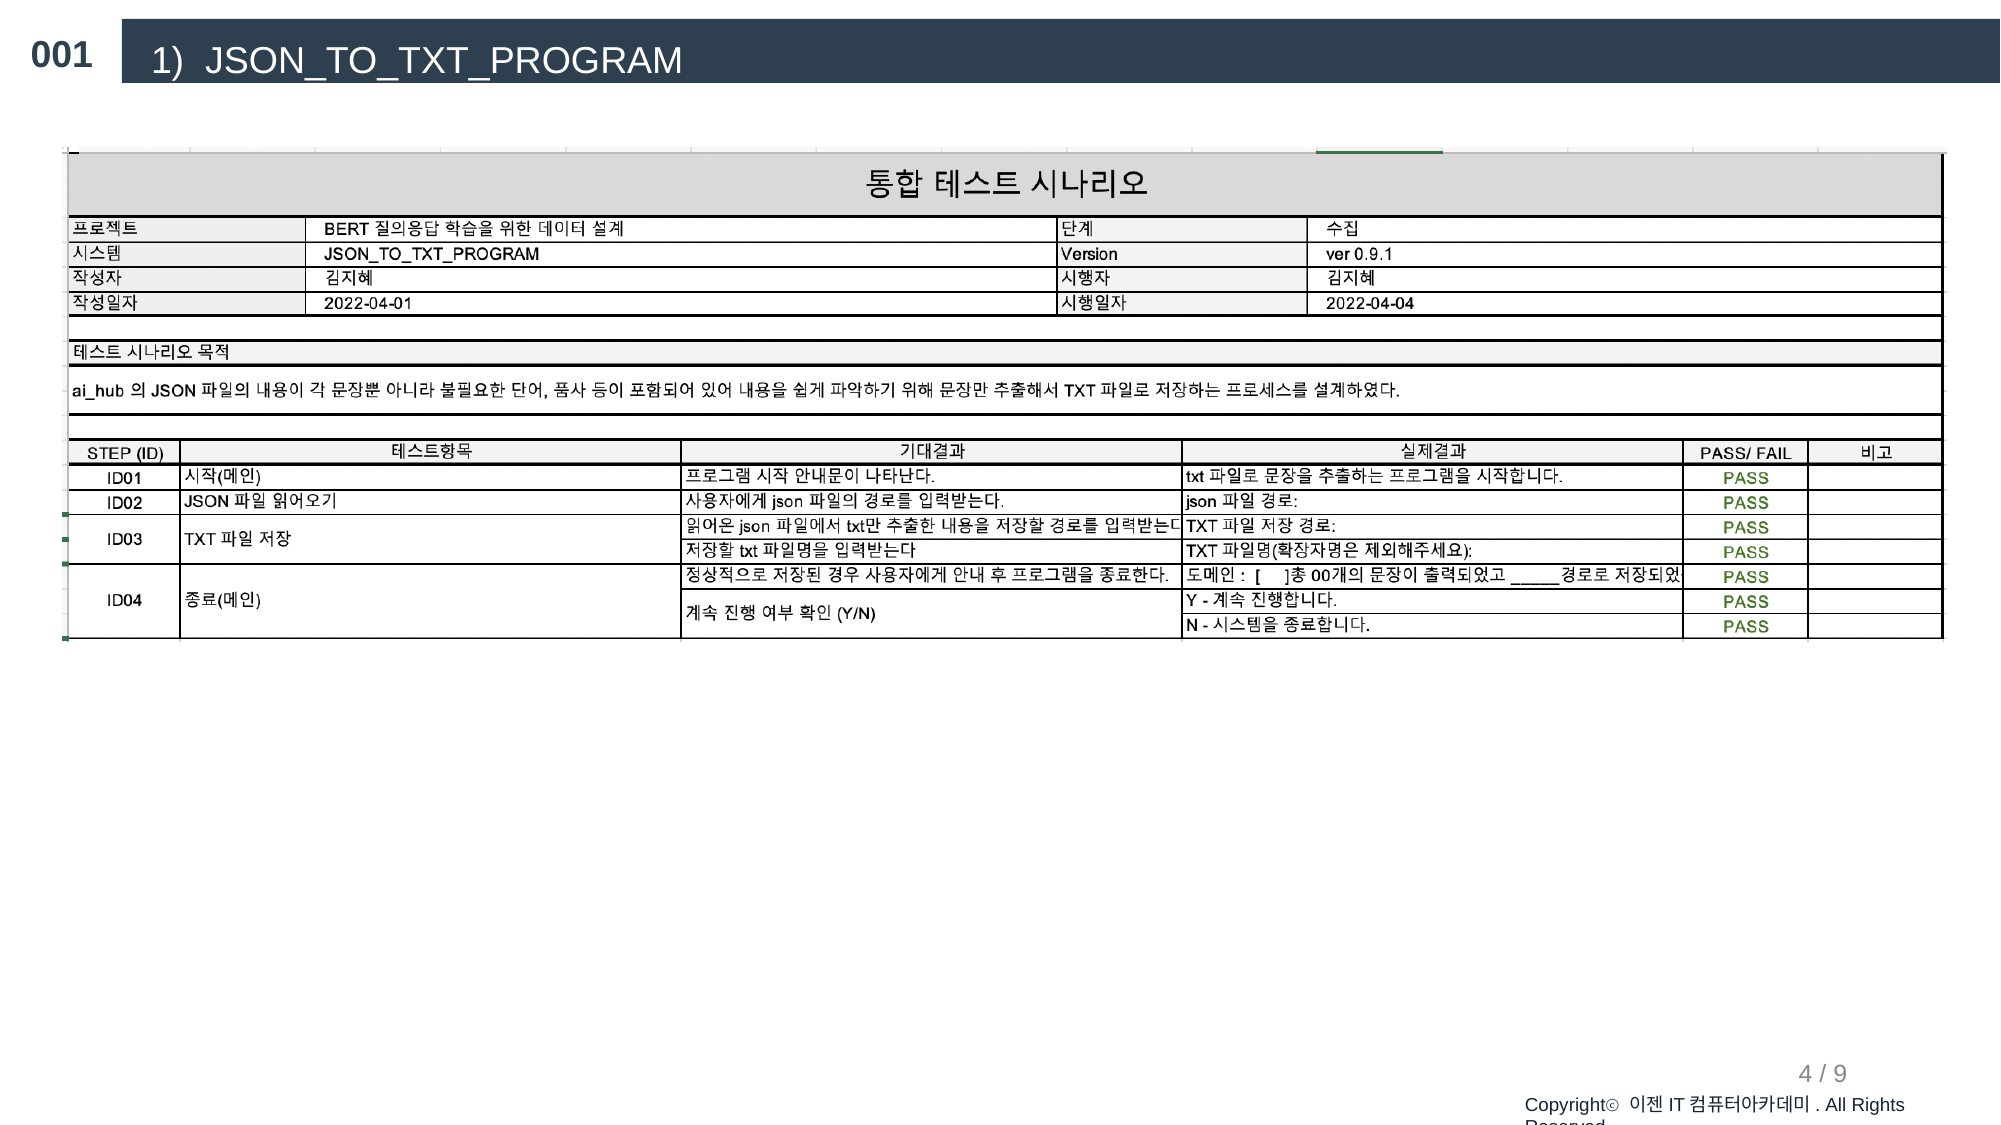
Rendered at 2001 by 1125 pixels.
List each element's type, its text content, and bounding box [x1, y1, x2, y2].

text_box 1) JSON_TO_TXT_PROGRAM [135, 5, 858, 134]
text_box 001 [15, 22, 110, 83]
slide_number 4 / 9 [1412, 1042, 1863, 1103]
text_box [121, 18, 135, 83]
picture [62, 147, 1947, 642]
text_box [858, 18, 2000, 83]
